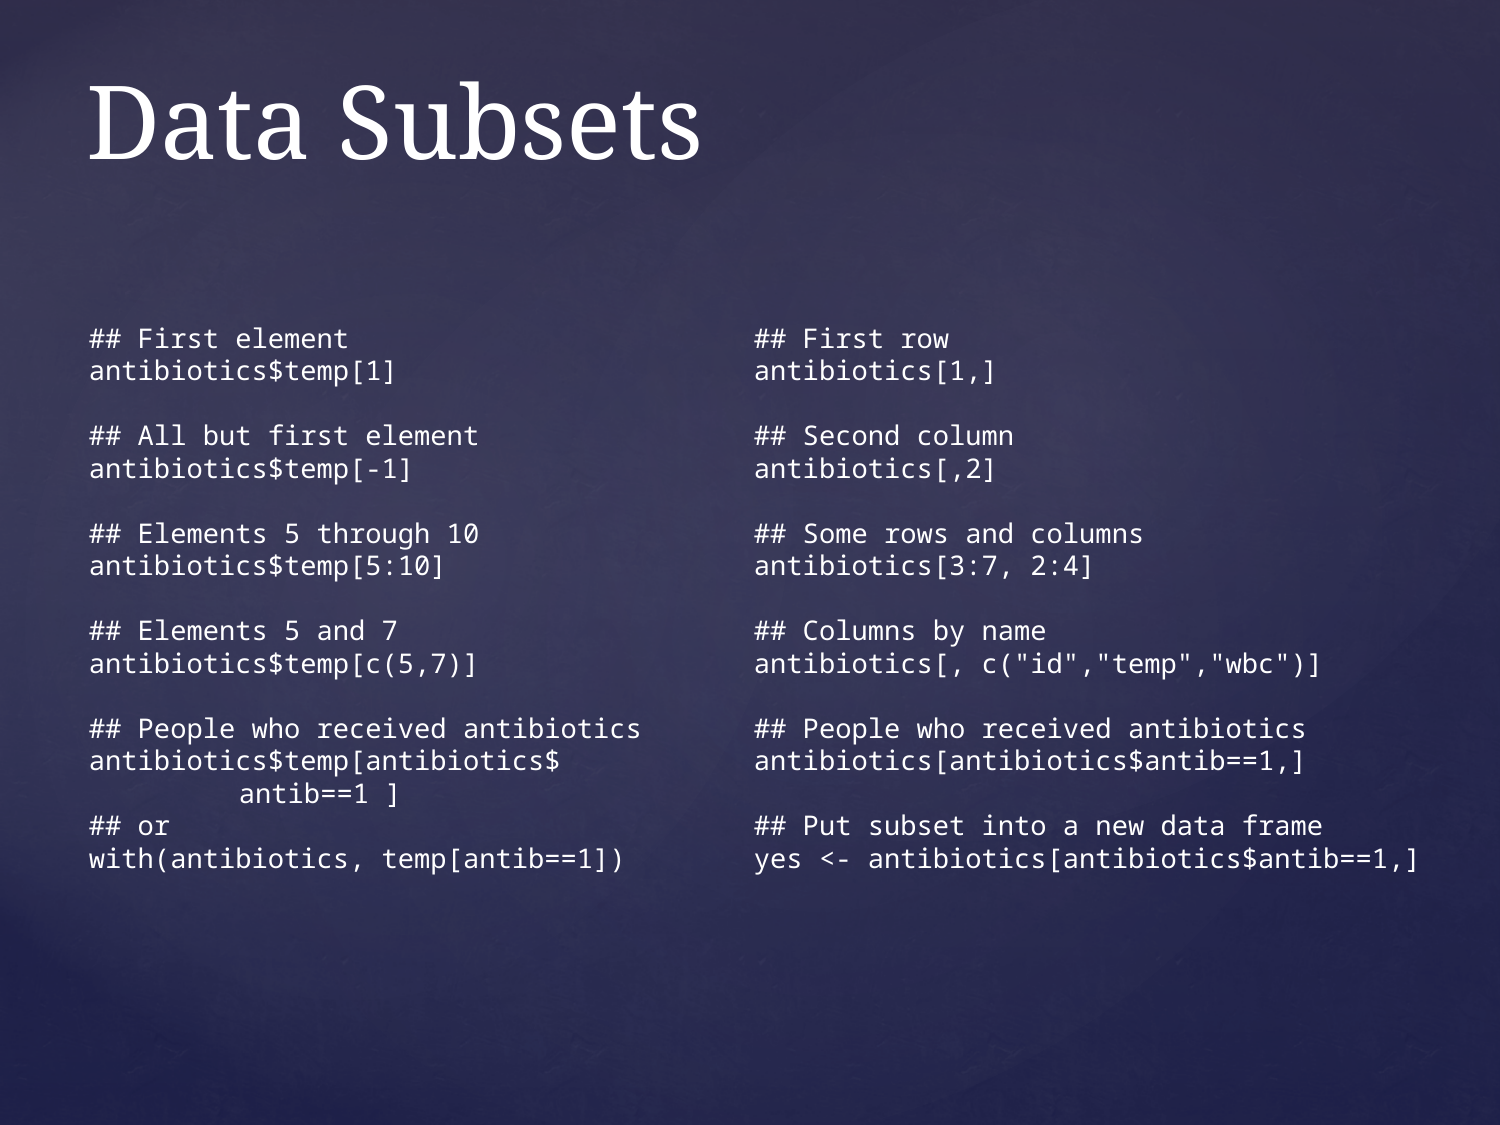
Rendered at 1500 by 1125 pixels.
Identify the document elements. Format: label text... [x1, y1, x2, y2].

title Data Subsets [71, 37, 1309, 188]
text_box ## First element antibiotics$temp[1] ## All but first element antibiotics$temp[-1] ## Elements 5 through 10 antibiotics$temp[5:10] ## Elements 5 and 7 antibiotics$temp[c(5,7)] ## People who received antibiotics antibiotics$temp[antibiotics$ antib==1 ] ## or with(antibiotics, temp[antib==1]) [71, 313, 822, 881]
list [71, 219, 1500, 1001]
text_box ## First row antibiotics[1,] ## Second column antibiotics[,2] ## Some rows and columns antibiotics[3:7, 2:4] ## Columns by name antibiotics[, c("id","temp","wbc")] ## People who received antibiotics antibiotics[antibiotics$antib==1,] ## Put subset into a new data frame yes <- antibiotics[antibiotics$antib==1,] [822, 313, 1487, 881]
